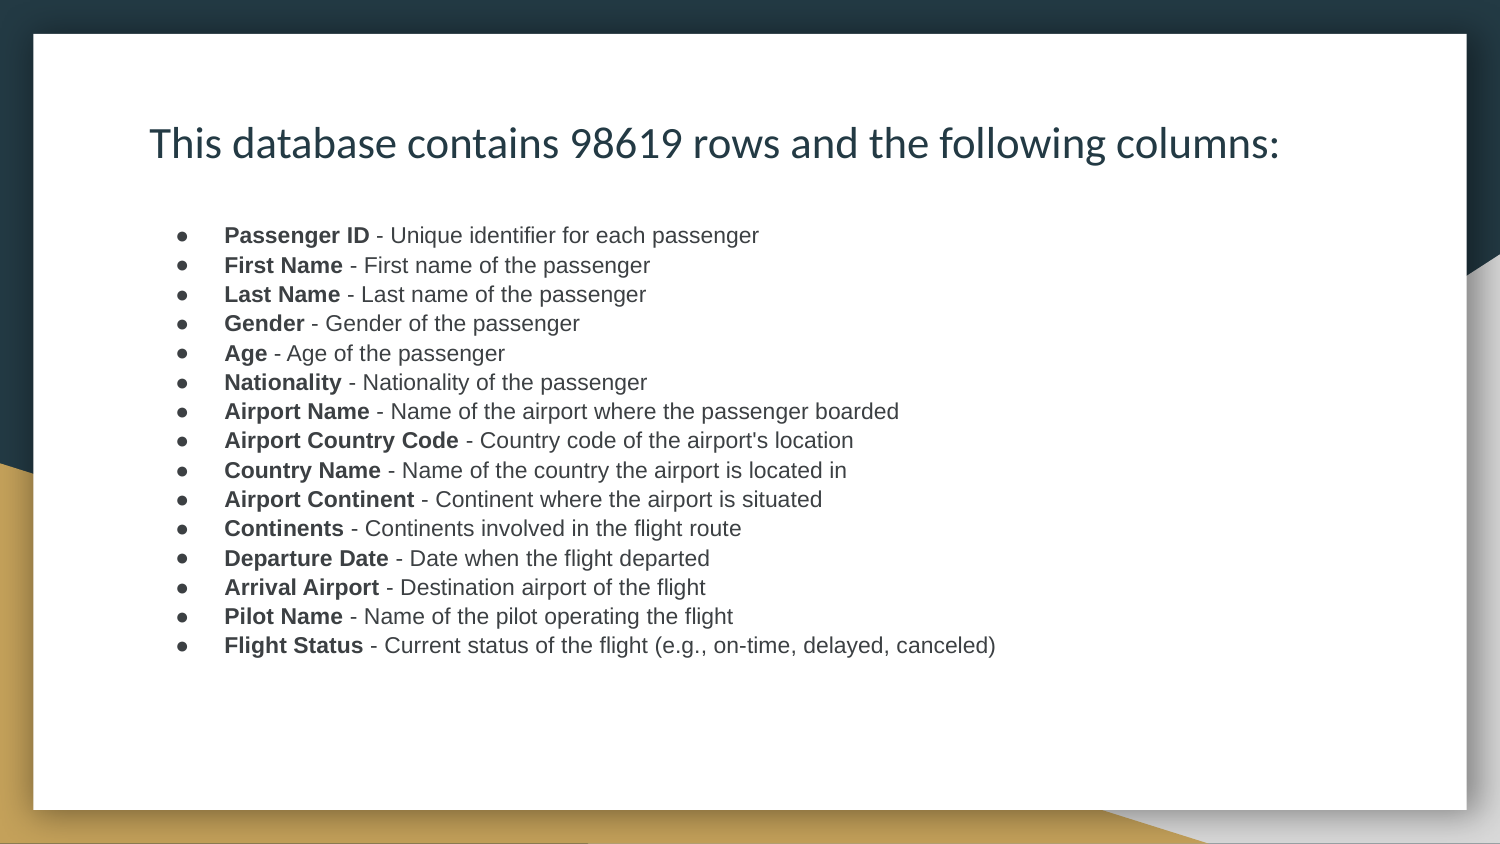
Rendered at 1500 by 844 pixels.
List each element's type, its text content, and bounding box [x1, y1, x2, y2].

list This database contains 98619 rows and the following columns: Passenger ID - Unique identifier for each passenger First Name - First name of the passenger Last Name - Last name of the passenger Gender - Gender of the passenger Age - Age of the passenger Nationality - Nationality of the passenger Airport Name - Name of the airport where the passenger boarded Airport Country Code - Country code of the airport's location Country Name - Name of the country the airport is located in Airport Continent - Continent where the airport is situated Continents - Continents involved in the flight route Departure Date - Date when the flight departed Arrival Airport - Destination airport of the flight Pilot Name - Name of the pilot operating the flight Flight Status - Current status of the flight (e.g., on-time, delayed, canceled) [134, 102, 1366, 766]
